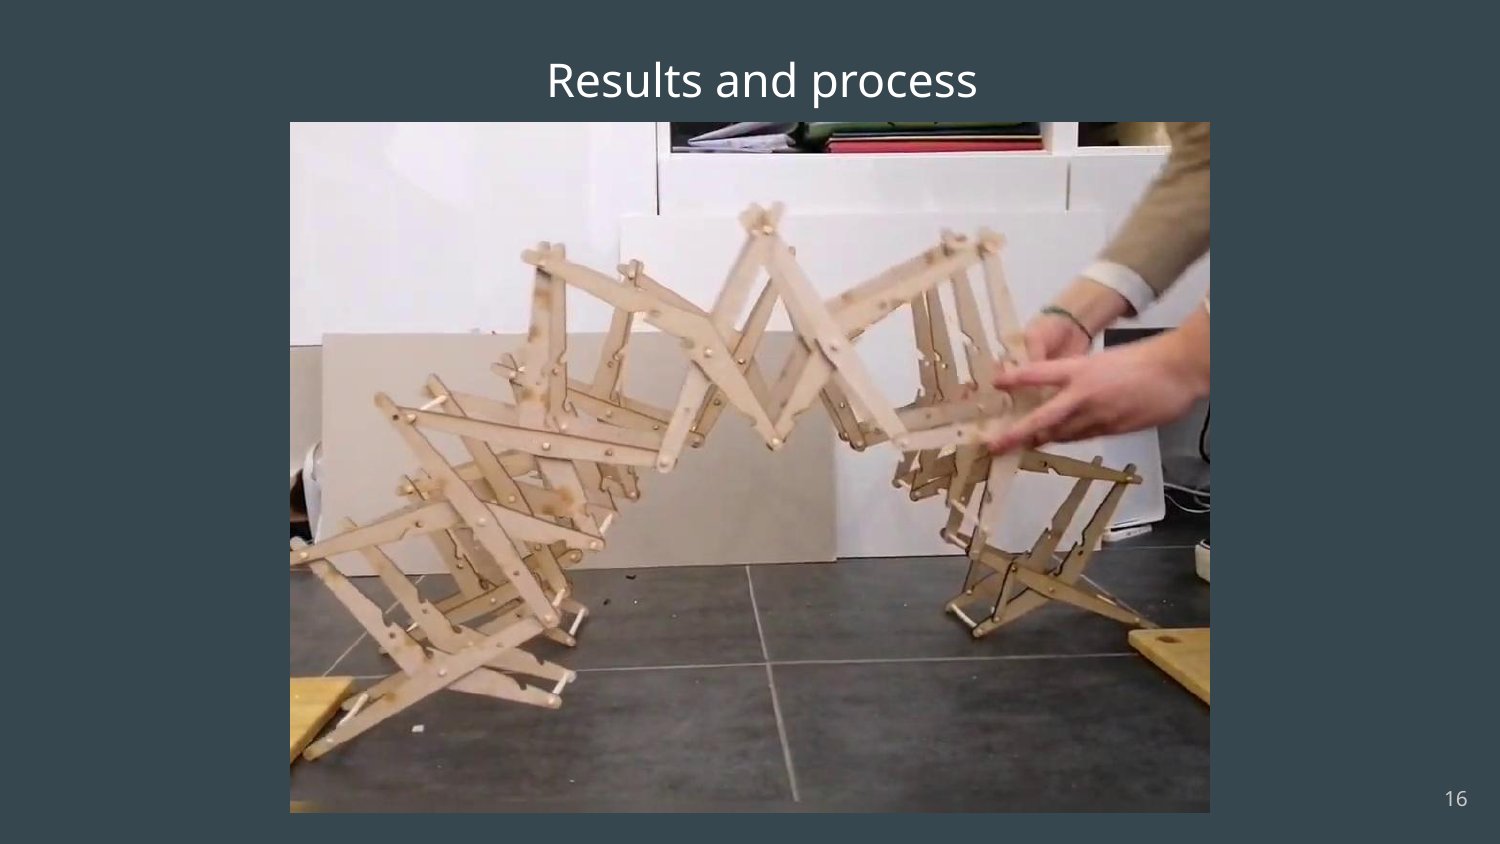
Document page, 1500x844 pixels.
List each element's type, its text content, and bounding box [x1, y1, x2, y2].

slide_number ‹#› [1392, 767, 1483, 833]
list Results and process [63, 28, 1462, 123]
picture [289, 122, 1210, 813]
